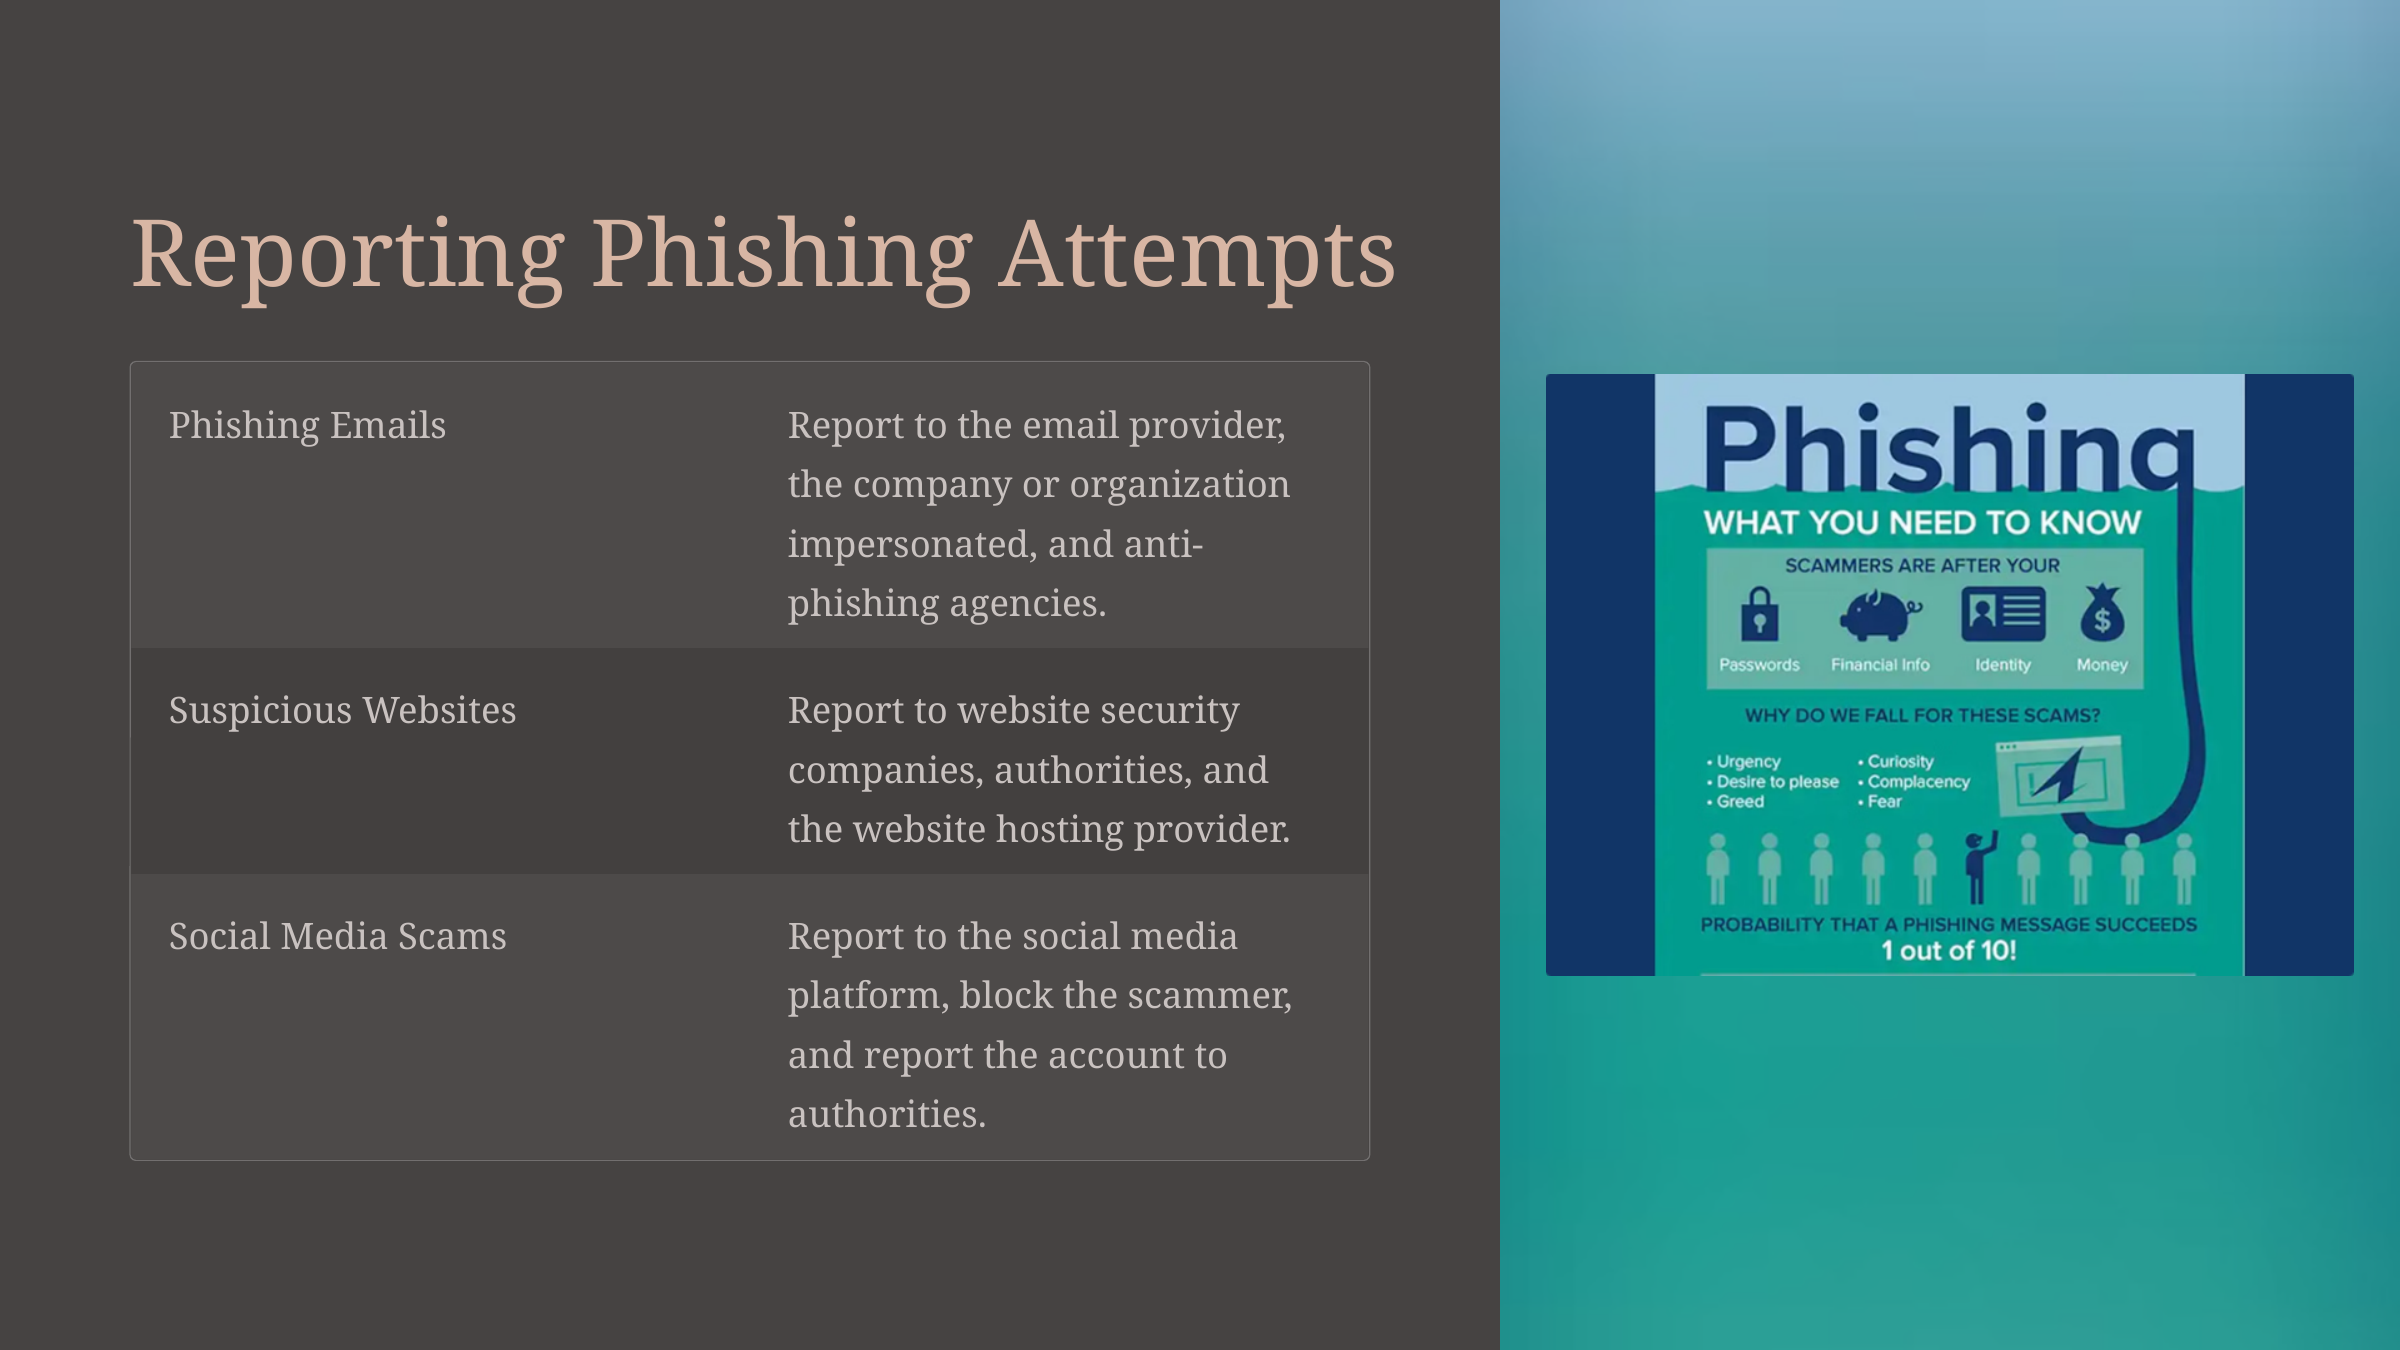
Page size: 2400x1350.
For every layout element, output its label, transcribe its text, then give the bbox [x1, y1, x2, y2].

text_box Suspicious Websites [168, 671, 713, 732]
text_box [131, 648, 1369, 873]
text_box Report to the email provider, the company or organization impersonated, and anti-phishing agencies. [787, 386, 1332, 625]
text_box Report to the social media platform, block the scammer, and report the account to authorities. [787, 897, 1332, 1136]
text_box Social Media Scams [168, 897, 713, 957]
picture [1499, 0, 2400, 1350]
text_box Phishing Emails [168, 386, 713, 446]
text_box Reporting Phishing Attempts [130, 189, 1330, 306]
text_box Report to website security companies, authorities, and the website hosting provider. [787, 671, 1332, 851]
text_box [131, 362, 1369, 648]
text_box [131, 873, 1369, 1160]
